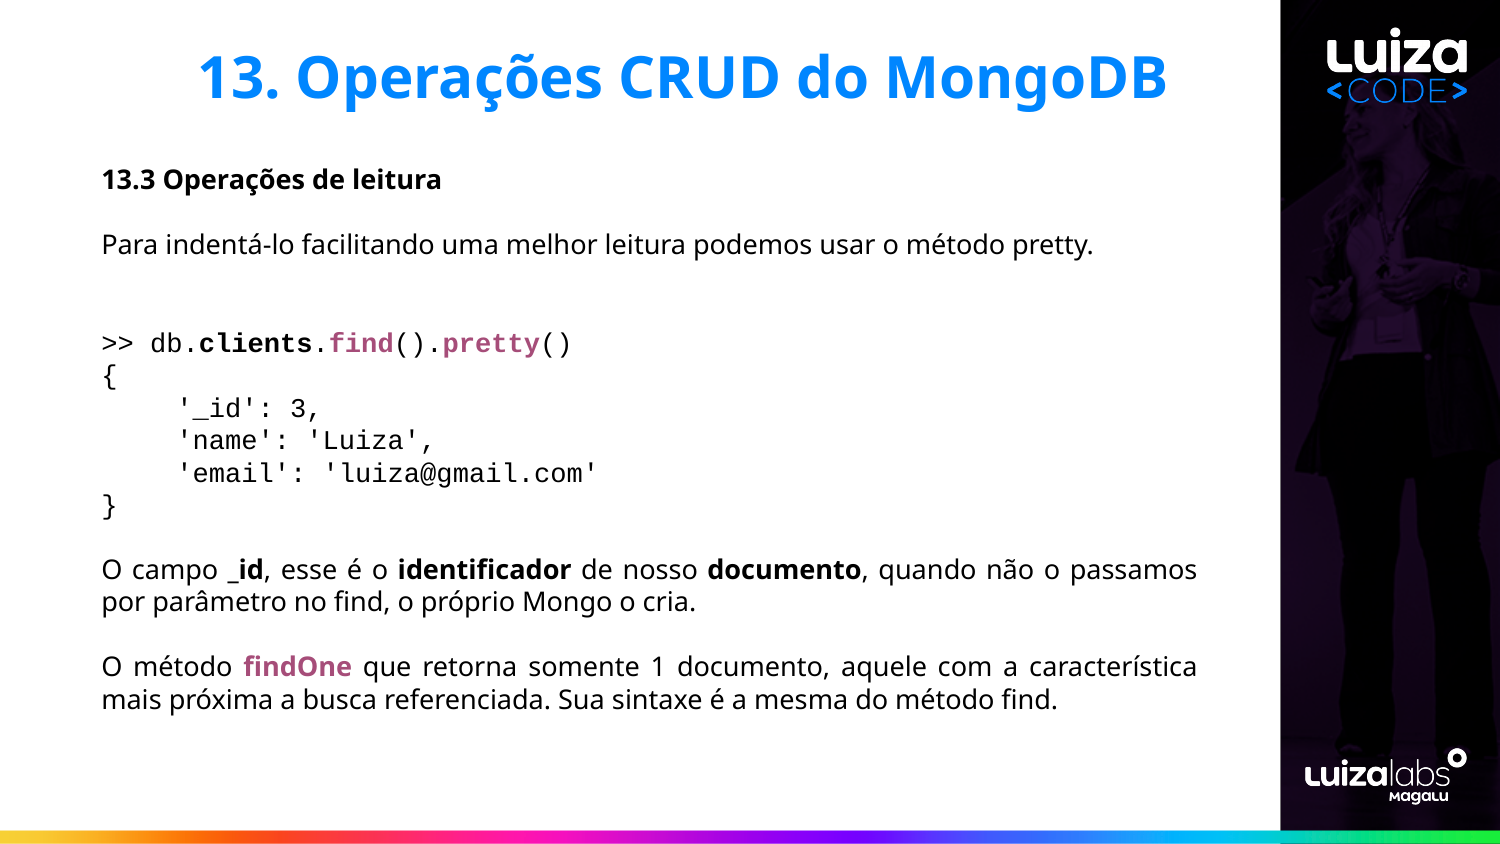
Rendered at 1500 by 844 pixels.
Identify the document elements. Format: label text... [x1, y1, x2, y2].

picture [0, 830, 1156, 844]
list 13. Operações CRUD do MongoDB [123, 14, 1244, 116]
text_box 13.3 Operações de leitura Para indentá-lo facilitando uma melhor leitura podemos usar o método pretty. >> db.clients.find().pretty() { '_id': 3, 'name': 'Luiza', 'email': 'luiza@gmail.com' } O campo _id, esse é o identificador de nosso documento, quando não o passamos por parâmetro no find, o próprio Mongo o cria. O método findOne que retorna somente 1 documento, aquele com a característica mais próxima a busca referenciada. Sua sintaxe é a mesma do método find. [86, 115, 1213, 730]
picture [1233, 0, 1500, 844]
